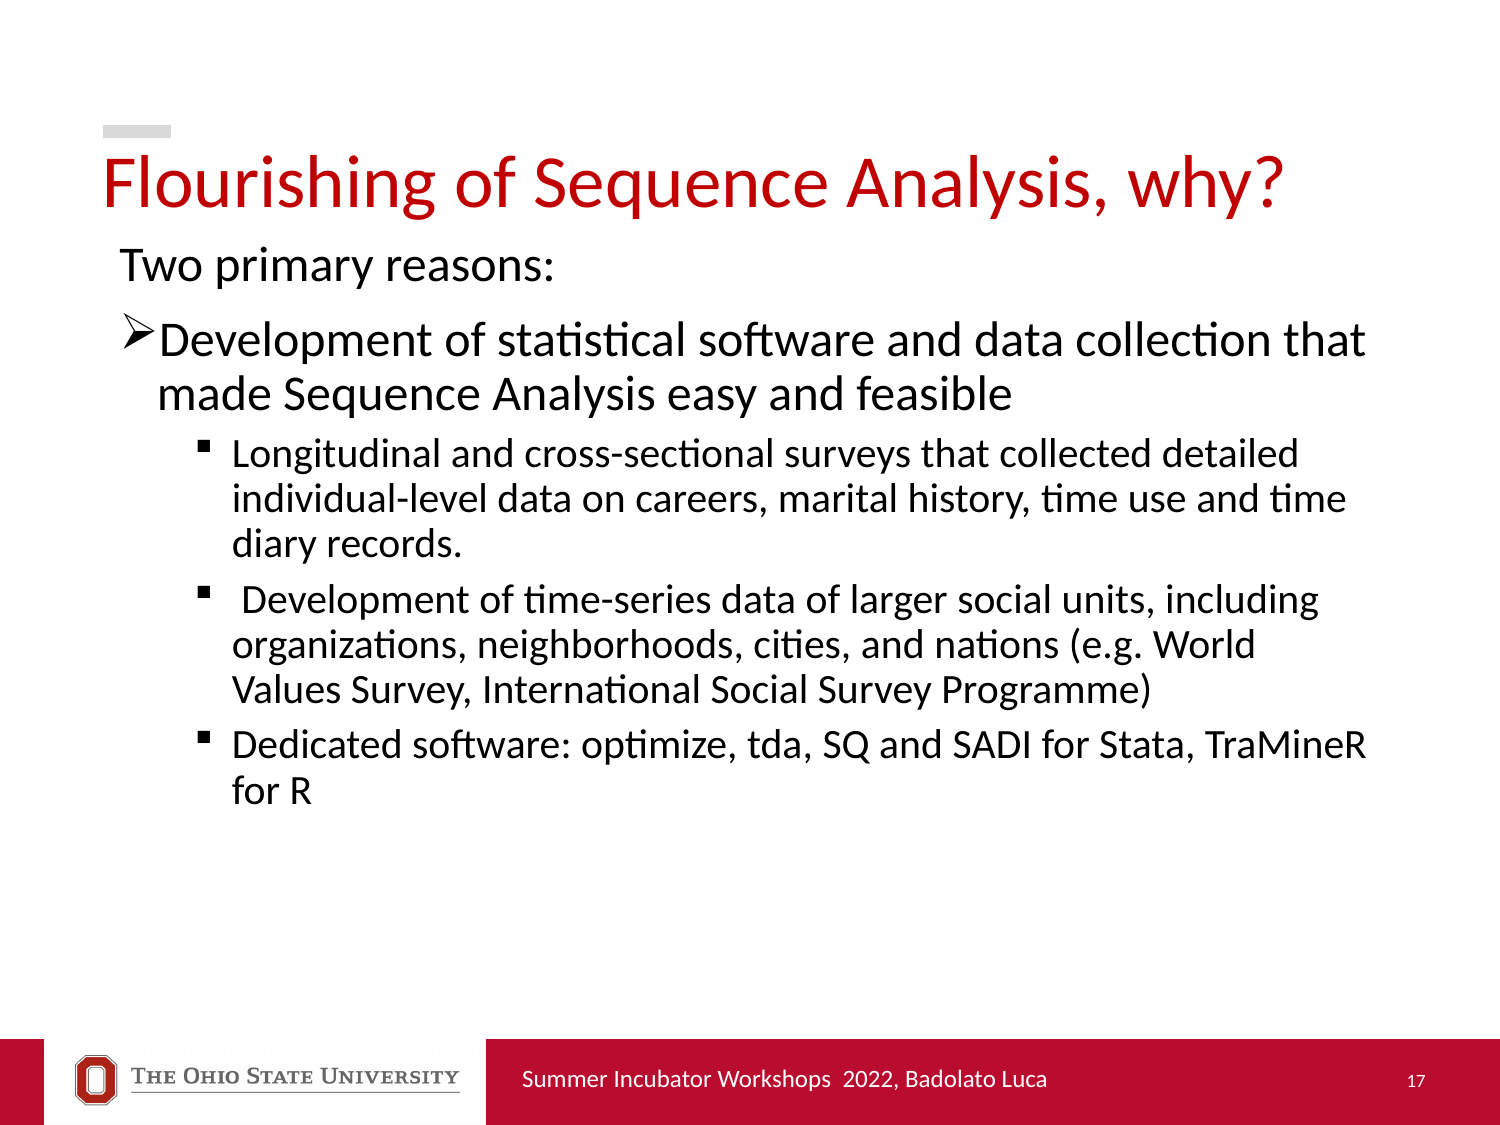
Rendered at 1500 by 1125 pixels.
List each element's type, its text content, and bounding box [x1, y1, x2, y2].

picture [44, 1037, 486, 1125]
text_box 17 [1385, 1057, 1447, 1103]
footer Summer Incubator Workshops 2022, Badolato Luca [496, 1054, 1075, 1100]
text_box Two primary reasons: Development of statistical software and data collection that made Sequence Analysis easy and feasible Longitudinal and cross-sectional surveys that collected detailed individual-level data on careers, marital history, time use and time diary records. Development of time-series data of larger social units, including organizations, neighborhoods, cities, and nations (e.g. World Values Survey, International Social Survey Programme) Dedicated software: optimize, tda, SQ and SADI for Stata, TraMineR for R [104, 231, 1386, 990]
text_box [0, 1039, 44, 1125]
title Flourishing of Sequence Analysis, why? [87, 135, 1458, 239]
text_box [486, 1039, 1500, 1125]
